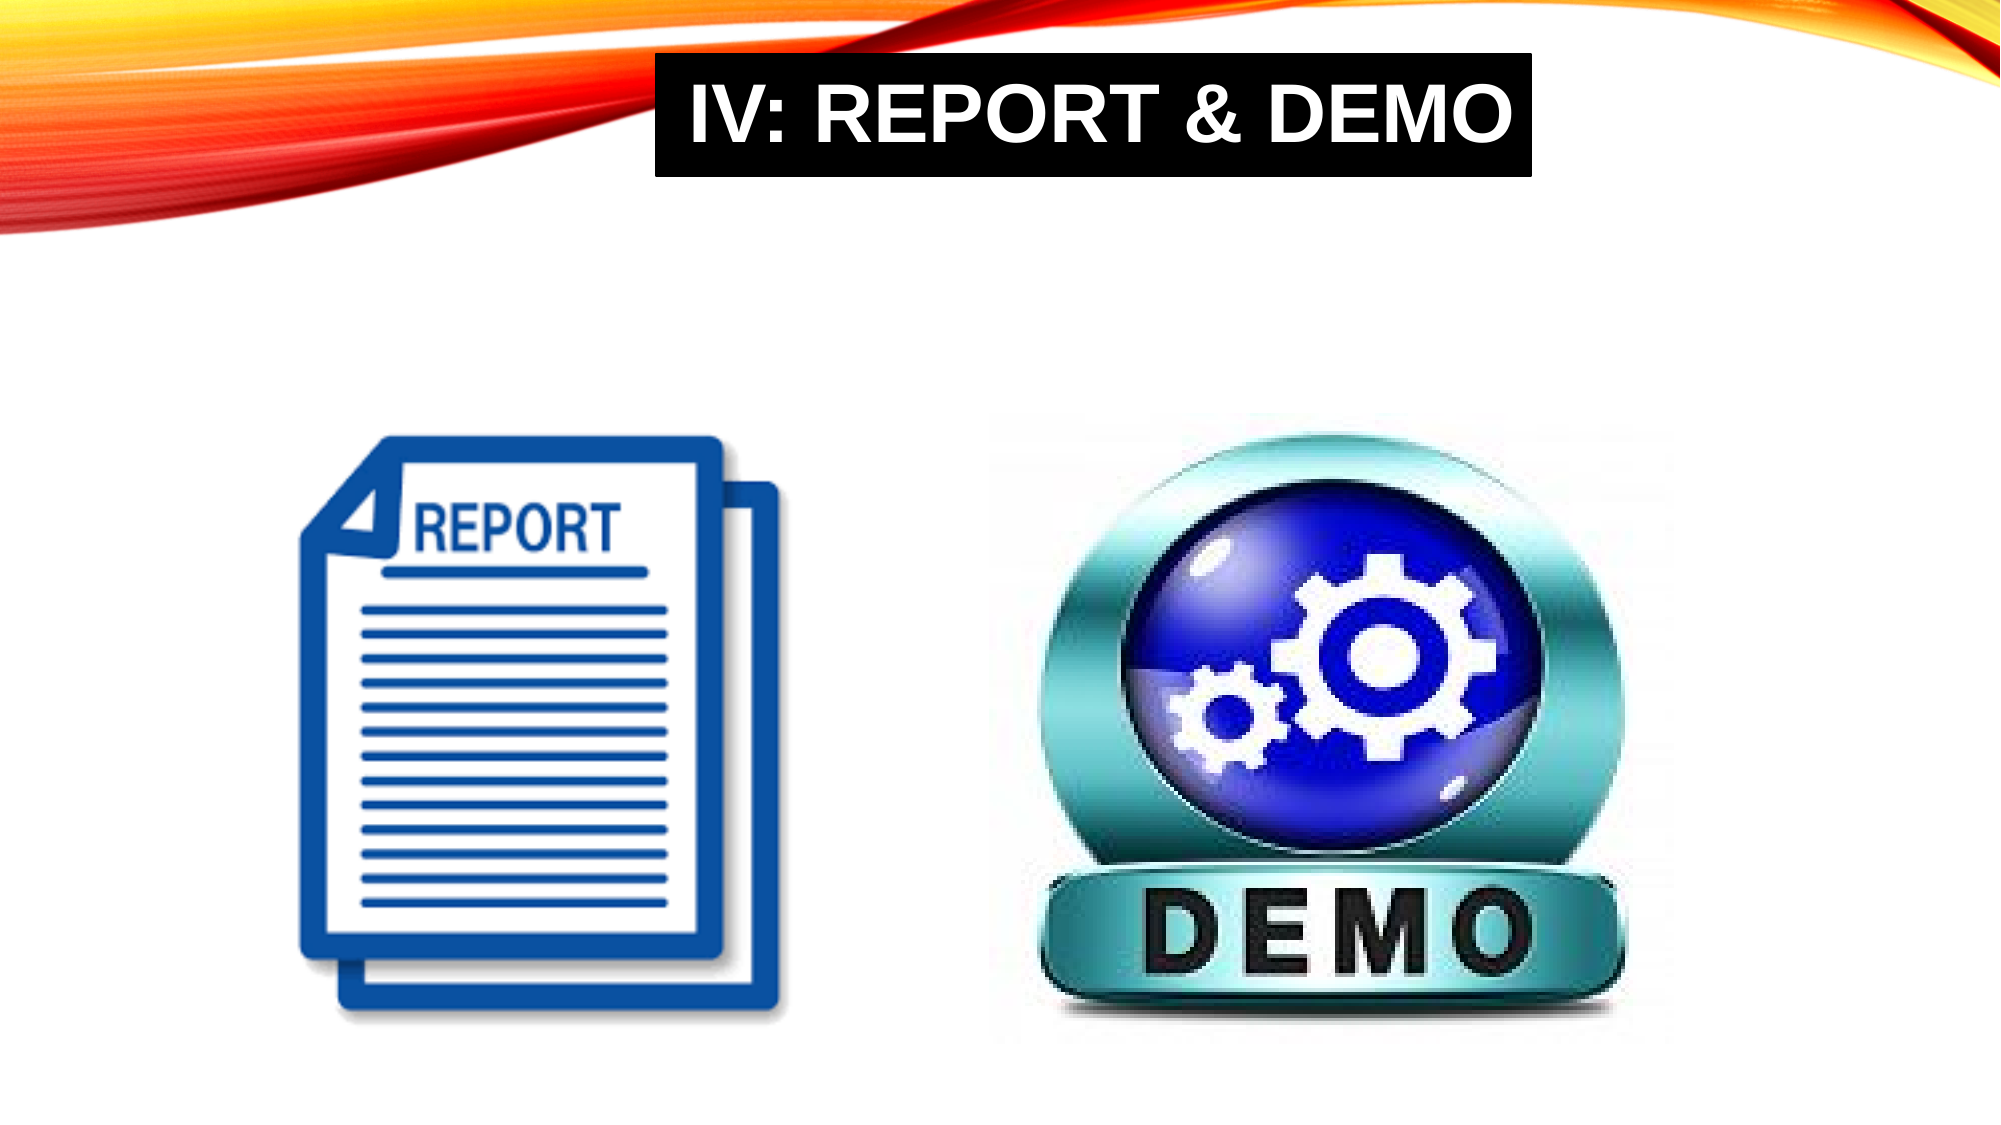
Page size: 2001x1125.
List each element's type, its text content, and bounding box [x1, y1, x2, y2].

picture [259, 413, 824, 1044]
picture [989, 413, 1674, 1044]
picture [0, 0, 2000, 237]
title IV: Report & Demo [655, 53, 1532, 177]
